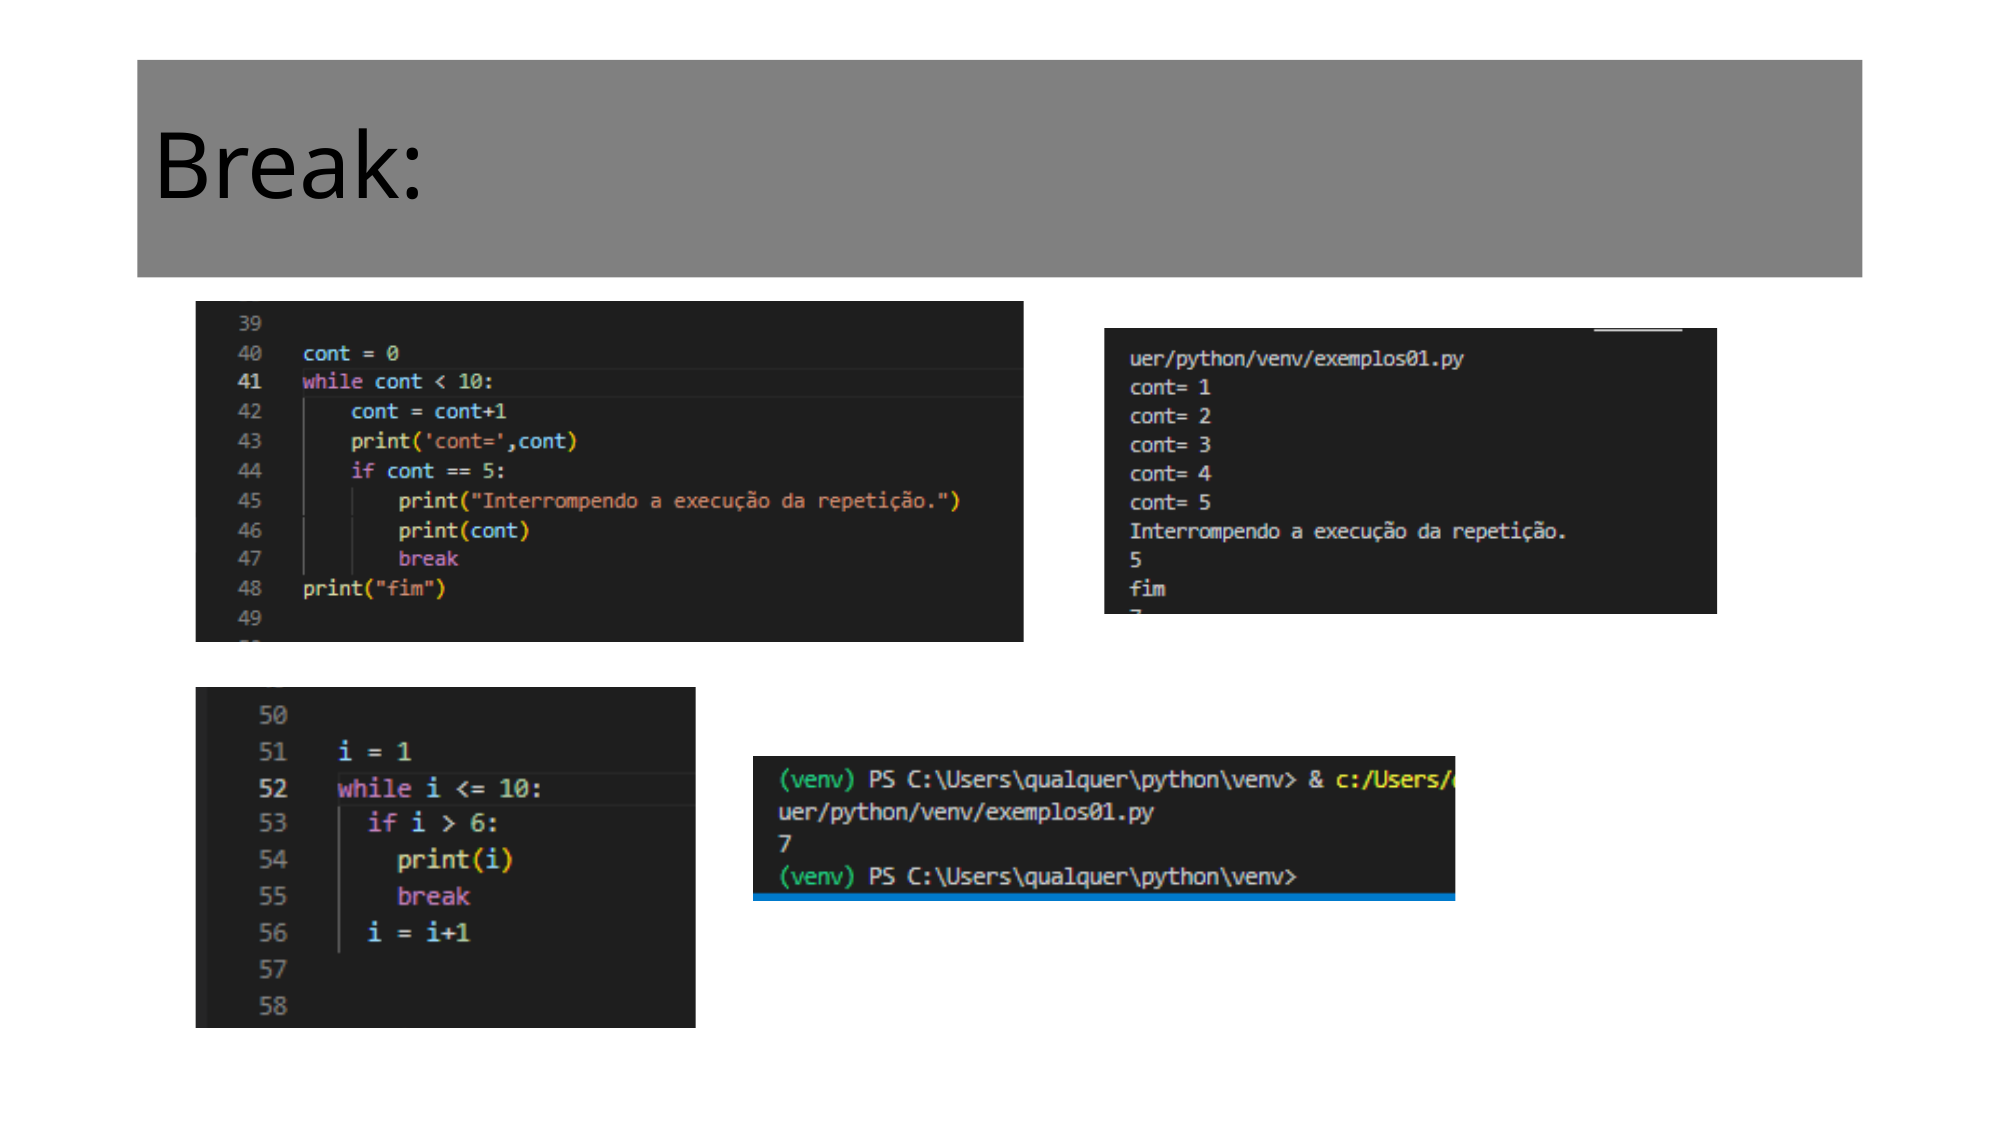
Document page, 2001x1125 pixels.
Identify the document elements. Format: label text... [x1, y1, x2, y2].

picture [1104, 328, 1718, 614]
picture [753, 756, 1456, 901]
picture [195, 301, 1024, 642]
title Break: [137, 59, 1863, 278]
picture [195, 687, 696, 1028]
